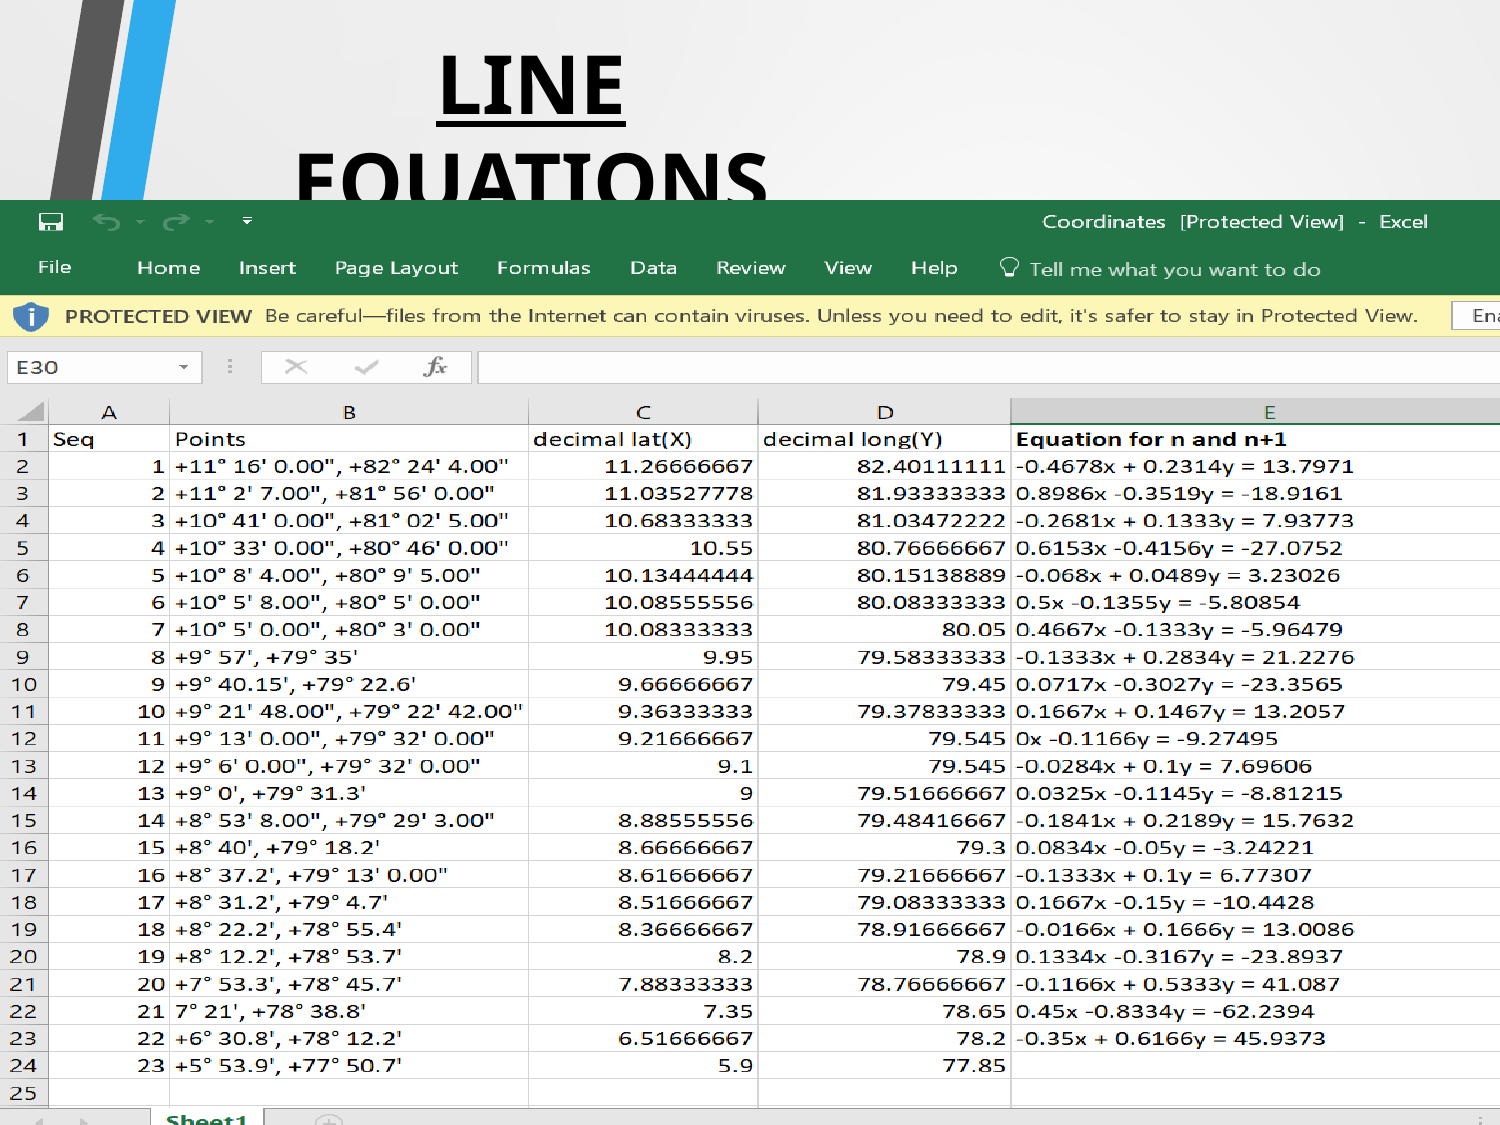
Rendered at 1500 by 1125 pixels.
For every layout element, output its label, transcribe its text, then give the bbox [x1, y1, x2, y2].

title LINE EQUATIONS [187, 24, 875, 199]
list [0, 199, 1500, 1125]
